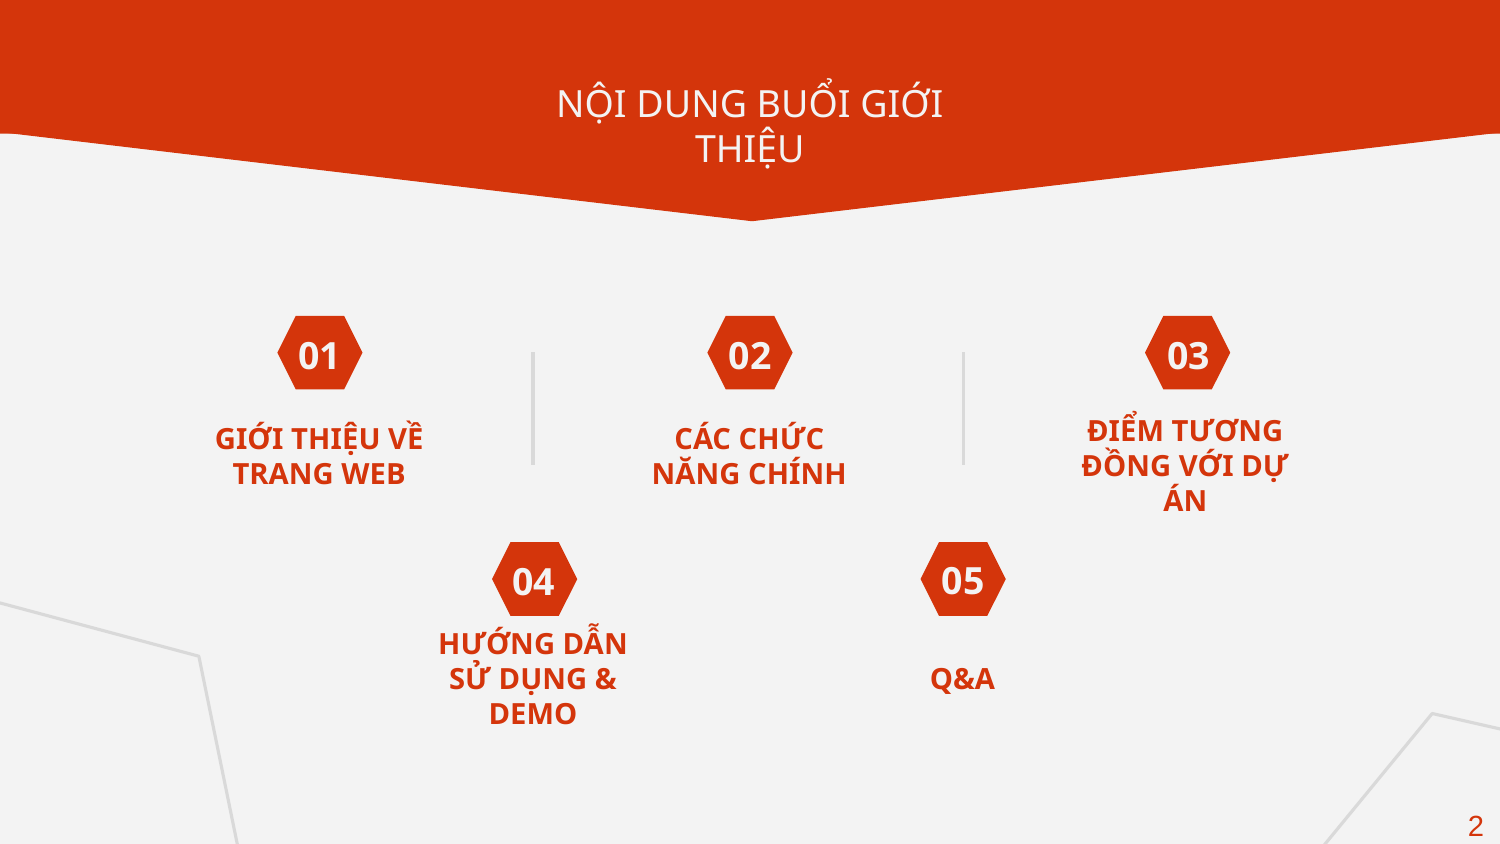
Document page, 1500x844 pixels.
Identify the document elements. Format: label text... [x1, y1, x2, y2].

text_box Q&A [831, 630, 1094, 726]
text_box 05 [901, 554, 1025, 605]
title 01 [258, 330, 382, 380]
title 04 [472, 555, 596, 606]
title HƯỚNG DẪN SỬ DỤNG & DEMO [402, 630, 664, 726]
text_box [0, 602, 238, 844]
title CÁC CHỨC NĂNG CHÍNH [618, 407, 881, 503]
title GIỚI THIỆU VỀ TRANG WEB [188, 407, 451, 503]
title 02 [688, 330, 812, 380]
text_box 2 [1452, 792, 1500, 844]
title NỘI DUNG BUỔI GIỚI THIỆU [505, 65, 995, 179]
title ĐIỂM TƯƠNG ĐỒNG VỚI DỰ ÁN [1054, 417, 1317, 513]
text_box [1325, 713, 1500, 844]
title 03 [1127, 330, 1251, 380]
